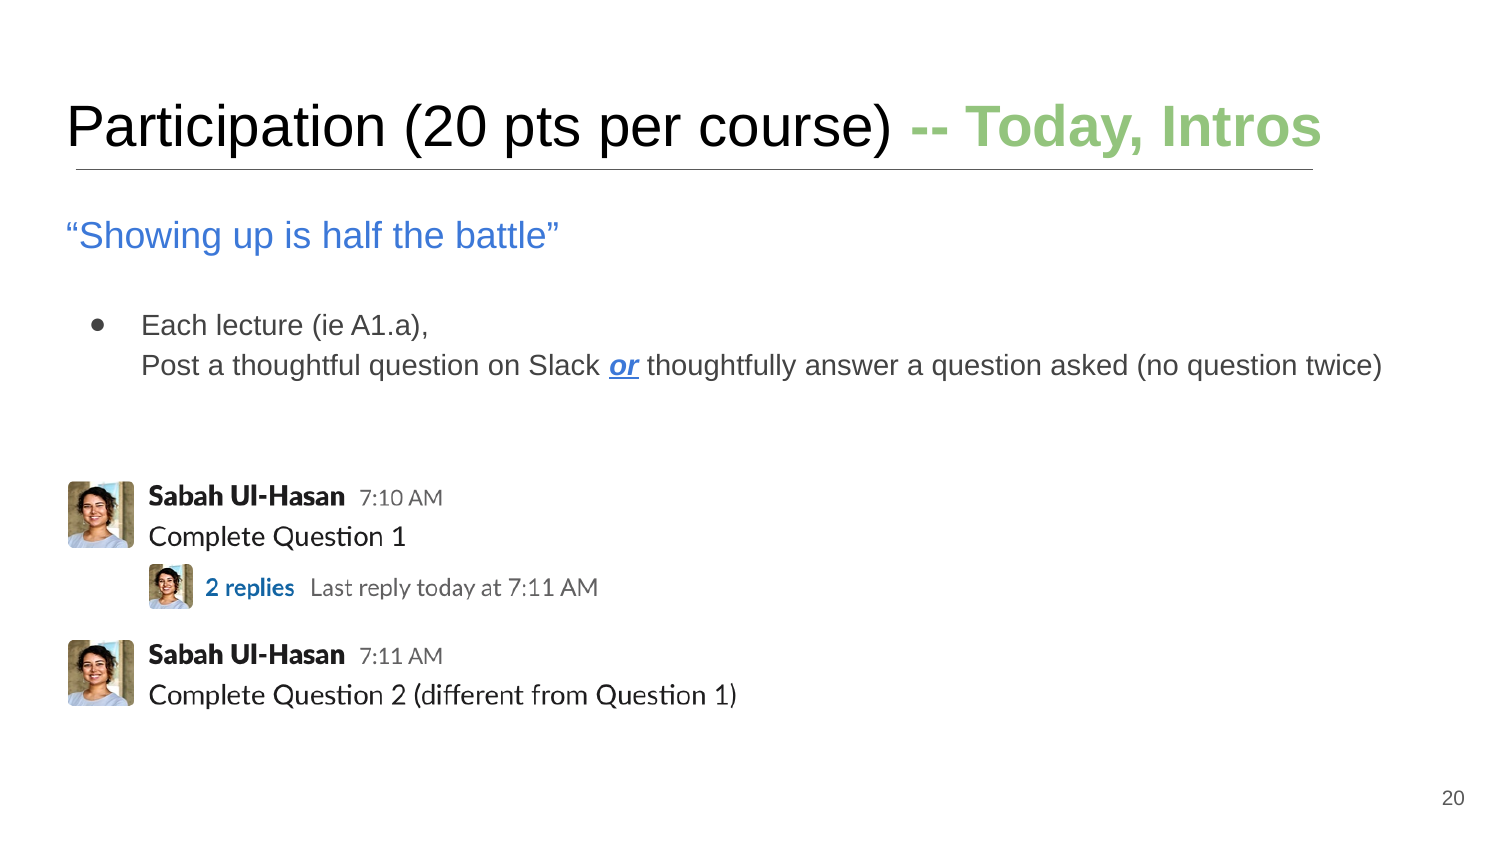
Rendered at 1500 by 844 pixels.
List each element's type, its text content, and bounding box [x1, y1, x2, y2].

title Participation (20 pts per course) -- Today, Intros [51, 72, 1449, 167]
slide_number ‹#› [1389, 764, 1480, 830]
list “Showing up is half the battle” Each lecture (ie A1.a), Post a thoughtful question on Slack or thoughtfully answer a question asked (no question twice) [51, 189, 1449, 750]
picture [50, 470, 799, 728]
